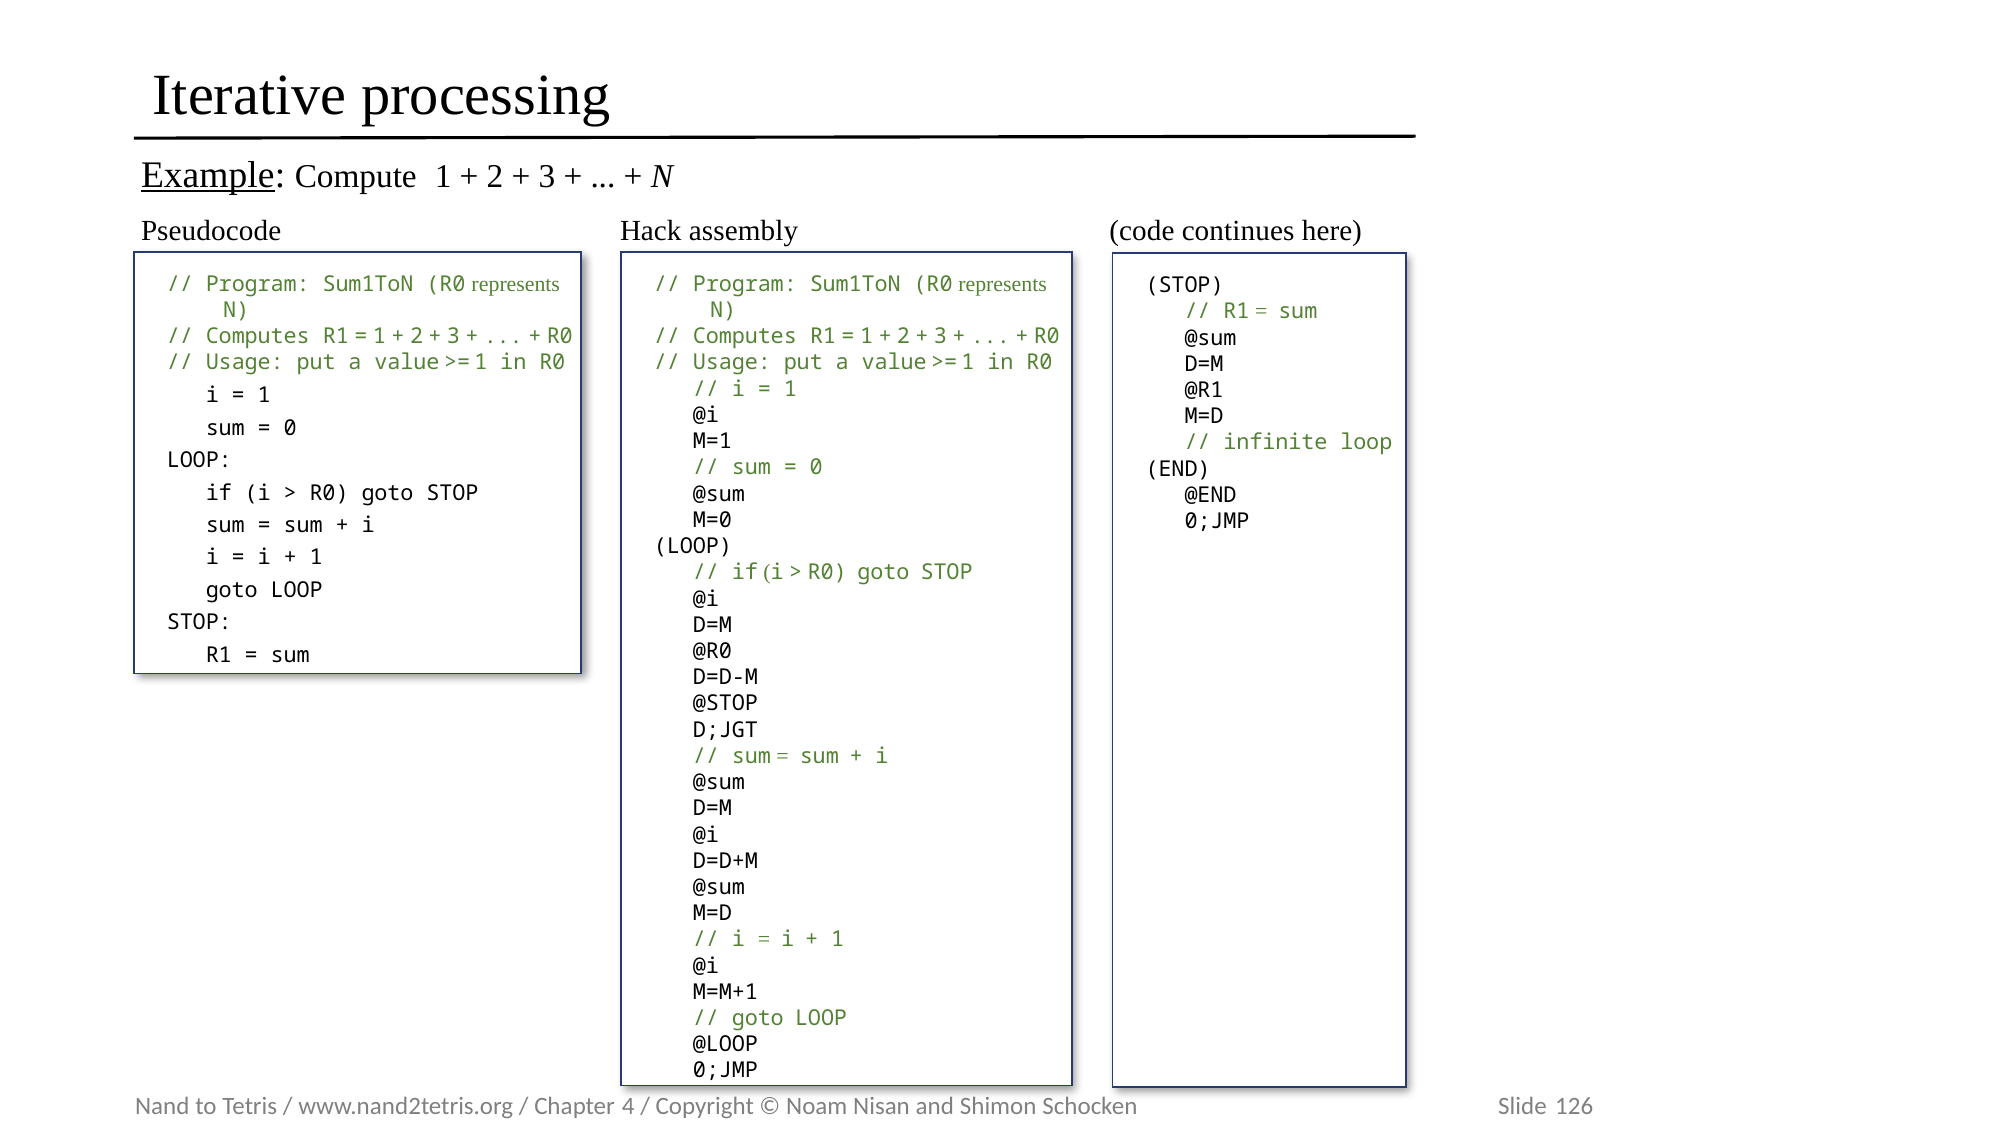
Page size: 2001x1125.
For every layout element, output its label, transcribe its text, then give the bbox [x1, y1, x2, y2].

text_box // Program: Sum1ToN (R0 represents N) // Computes R1 = 1 + 2 + 3 + ... + R0 // Usage: put a value >= 1 in R0 // i = 1 @i M=1 // sum = 0 @sum M=0 (LOOP) // if (i > R0) goto STOP @i D=M @R0 D=D-M @STOP D;JGT // sum = sum + i @sum D=M @i D=D+M @sum M=D // i = i + 1 @i M=M+1 // goto LOOP @LOOP 0;JMP [620, 251, 1073, 1086]
text_box Pseudocode [125, 205, 604, 267]
title Iterative processing [137, 48, 1417, 144]
text_box // Program: Sum1ToN (R0 represents N) // Computes R1 = 1 + 2 + 3 + ... + R0 // Usage: put a value >= 1 in R0 i = 1 sum = 0 LOOP: if (i > R0) goto STOP sum = sum + i i = i + 1 goto LOOP STOP: R1 = sum [133, 251, 581, 674]
text_box (code continues here) [1094, 203, 1450, 267]
text_box Example: Compute 1 + 2 + 3 + ... + N [125, 142, 765, 205]
text_box Hack assembly [604, 203, 1094, 267]
text_box (STOP) // R1 = sum @sum D=M @R1 M=D // infinite loop (END) @END 0;JMP [1112, 252, 1407, 1087]
